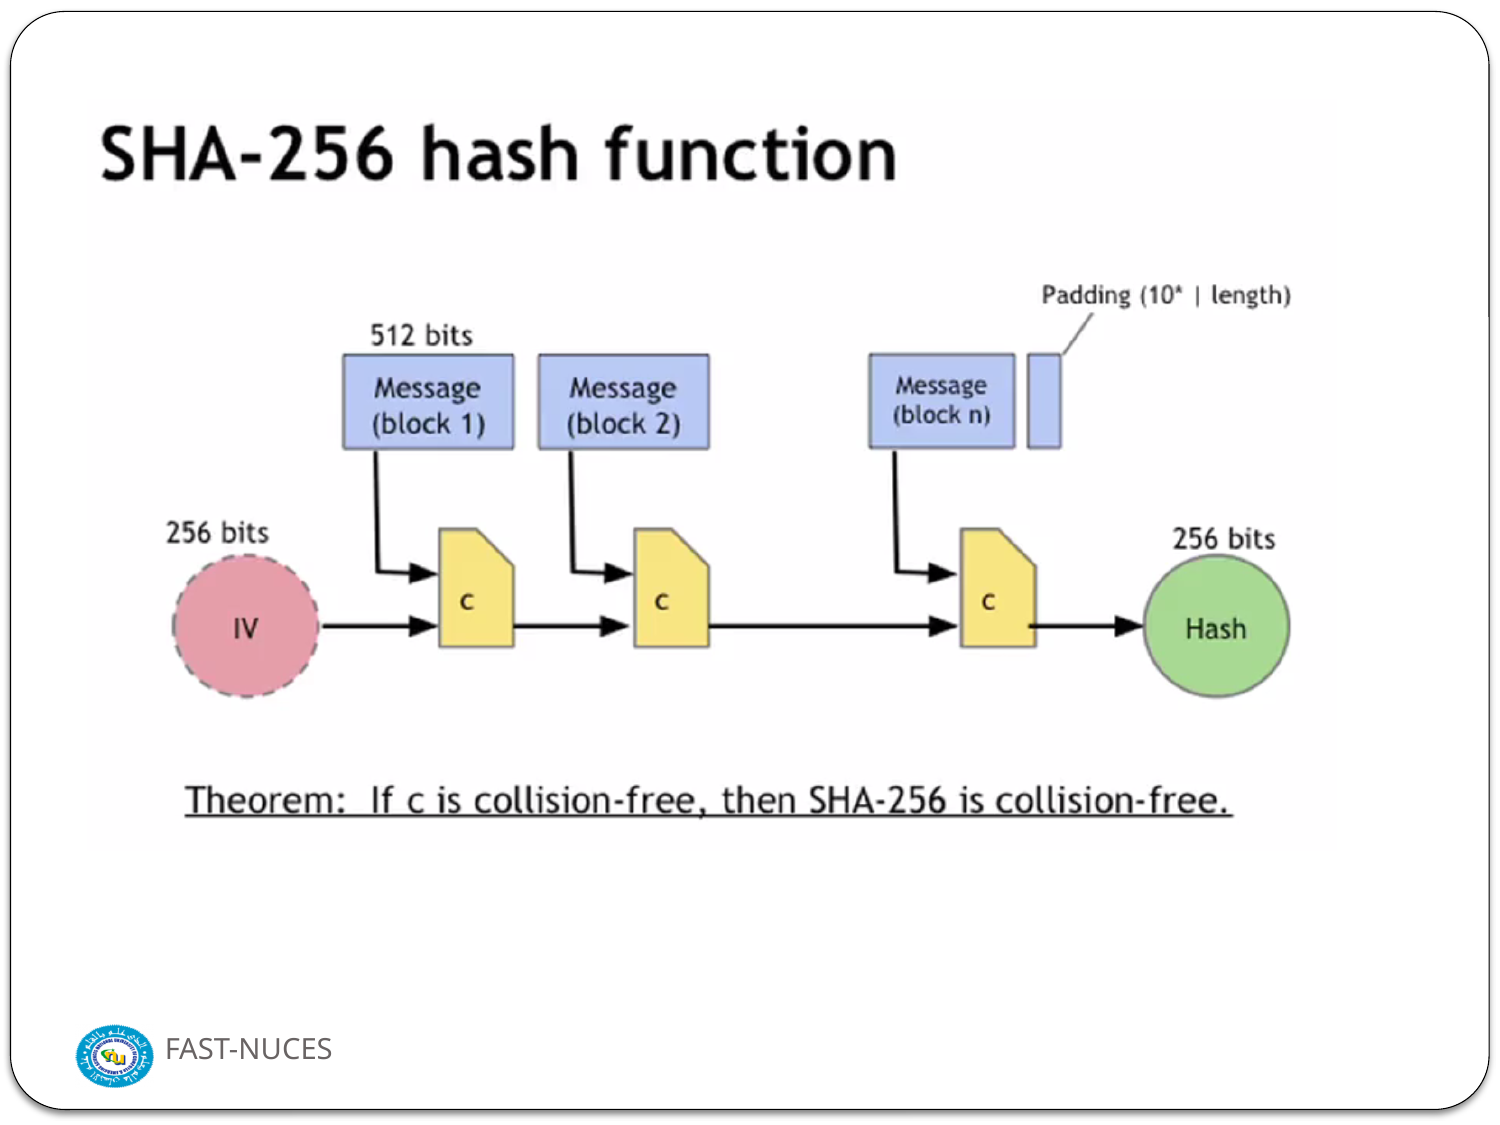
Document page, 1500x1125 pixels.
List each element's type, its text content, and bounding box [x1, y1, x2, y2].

footer FAST-NUCES [150, 1012, 800, 1088]
picture [87, 99, 1337, 852]
picture [74, 1024, 154, 1088]
picture [91, 1038, 138, 1075]
picture [123, 1060, 154, 1088]
